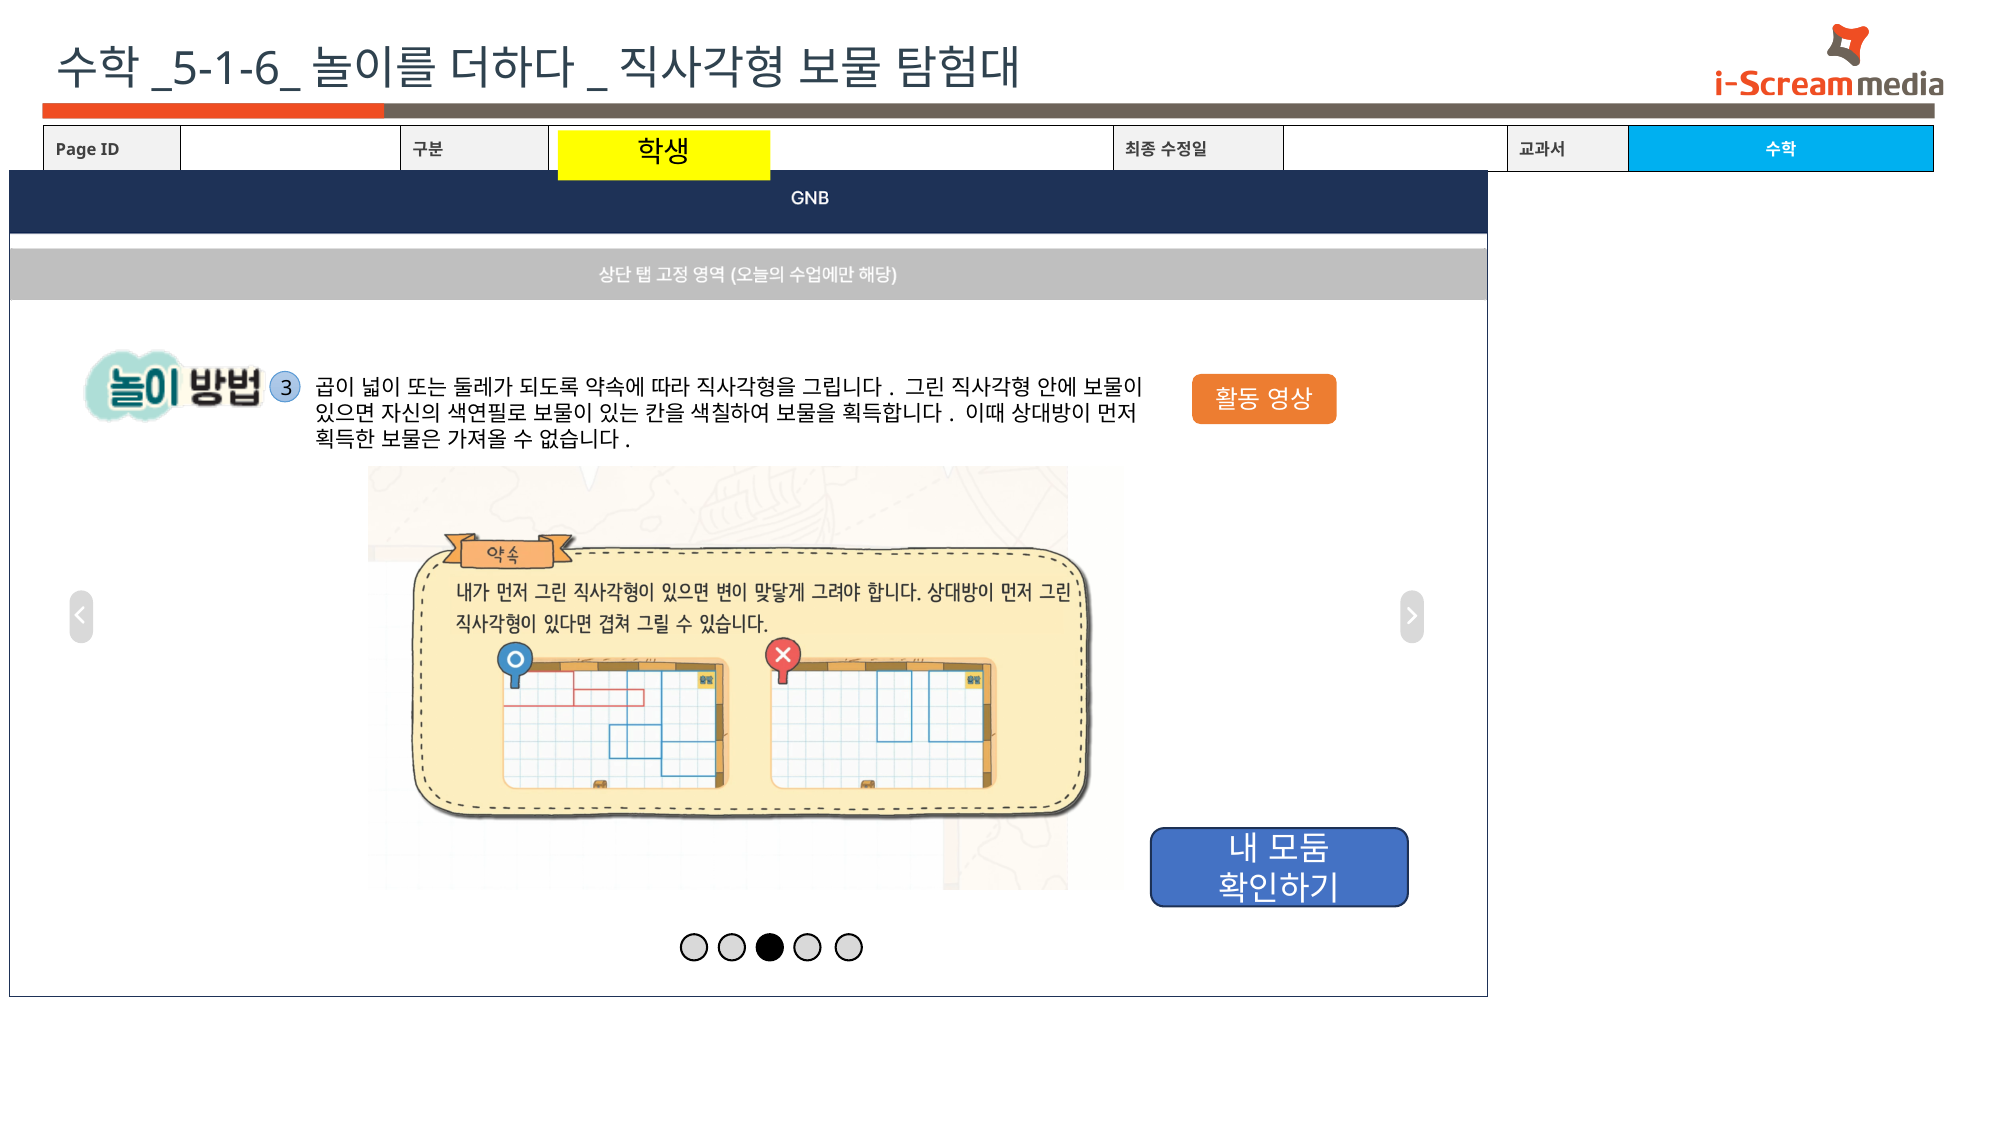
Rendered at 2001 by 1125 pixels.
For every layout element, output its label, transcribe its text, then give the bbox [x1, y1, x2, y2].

picture [1715, 23, 1944, 96]
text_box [680, 934, 862, 961]
text_box 내 모둠 확인하기 [1149, 827, 1409, 908]
text_box 학생 [557, 130, 771, 181]
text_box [1400, 590, 1424, 644]
picture [10, 171, 1487, 996]
title 수학_5-1-6_놀이를 더하다_직사각형 보물 탐험대 [41, 44, 1683, 95]
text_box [69, 590, 93, 644]
text_box 활동 영상 [1191, 372, 1338, 426]
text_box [269, 358, 1169, 405]
